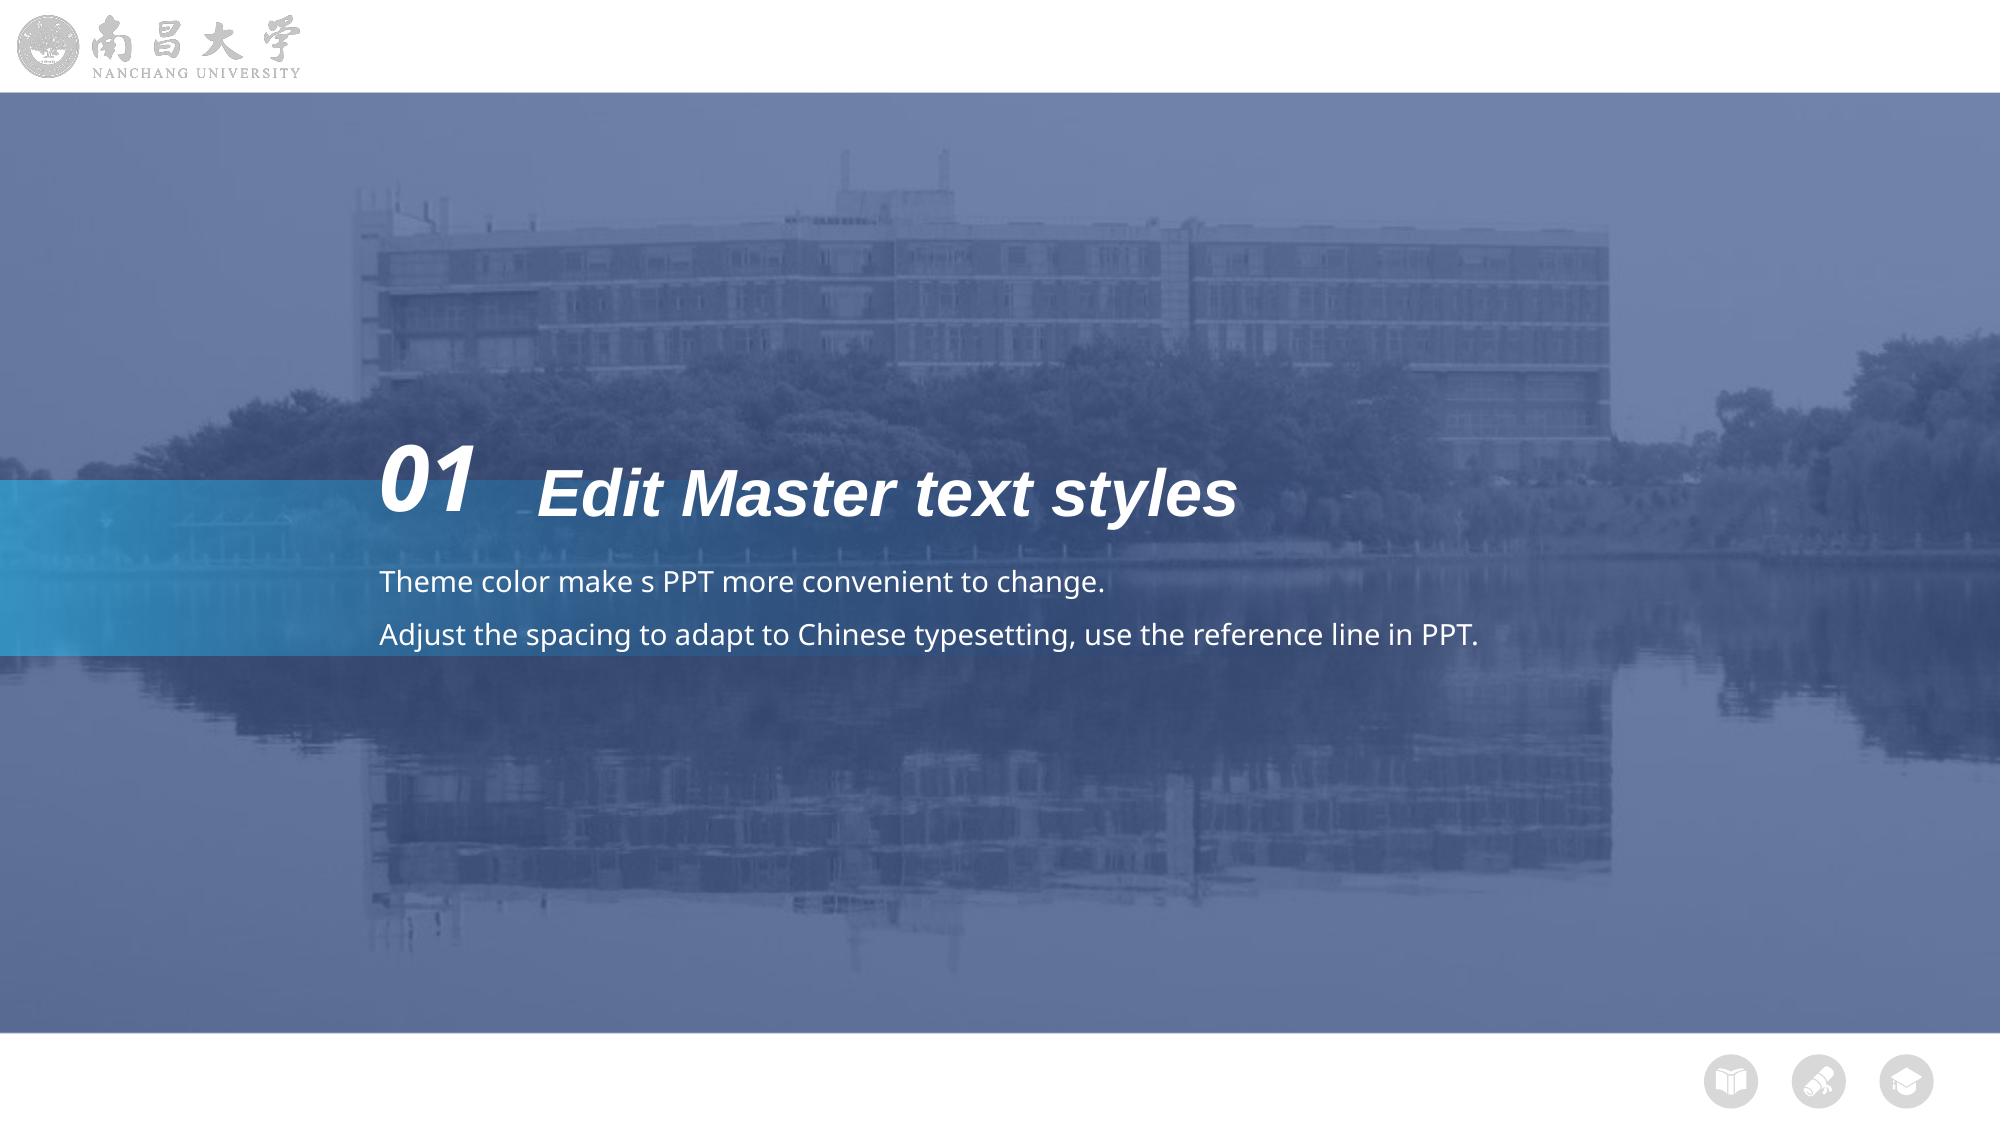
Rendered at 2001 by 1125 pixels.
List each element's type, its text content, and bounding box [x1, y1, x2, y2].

title 01 [364, 391, 522, 538]
list Edit Master text styles [522, 391, 1631, 539]
picture [17, 15, 300, 78]
list Theme color make s PPT more convenient to change. Adjust the spacing to adapt to Chinese typesetting, use the reference line in PPT. [364, 538, 1631, 706]
